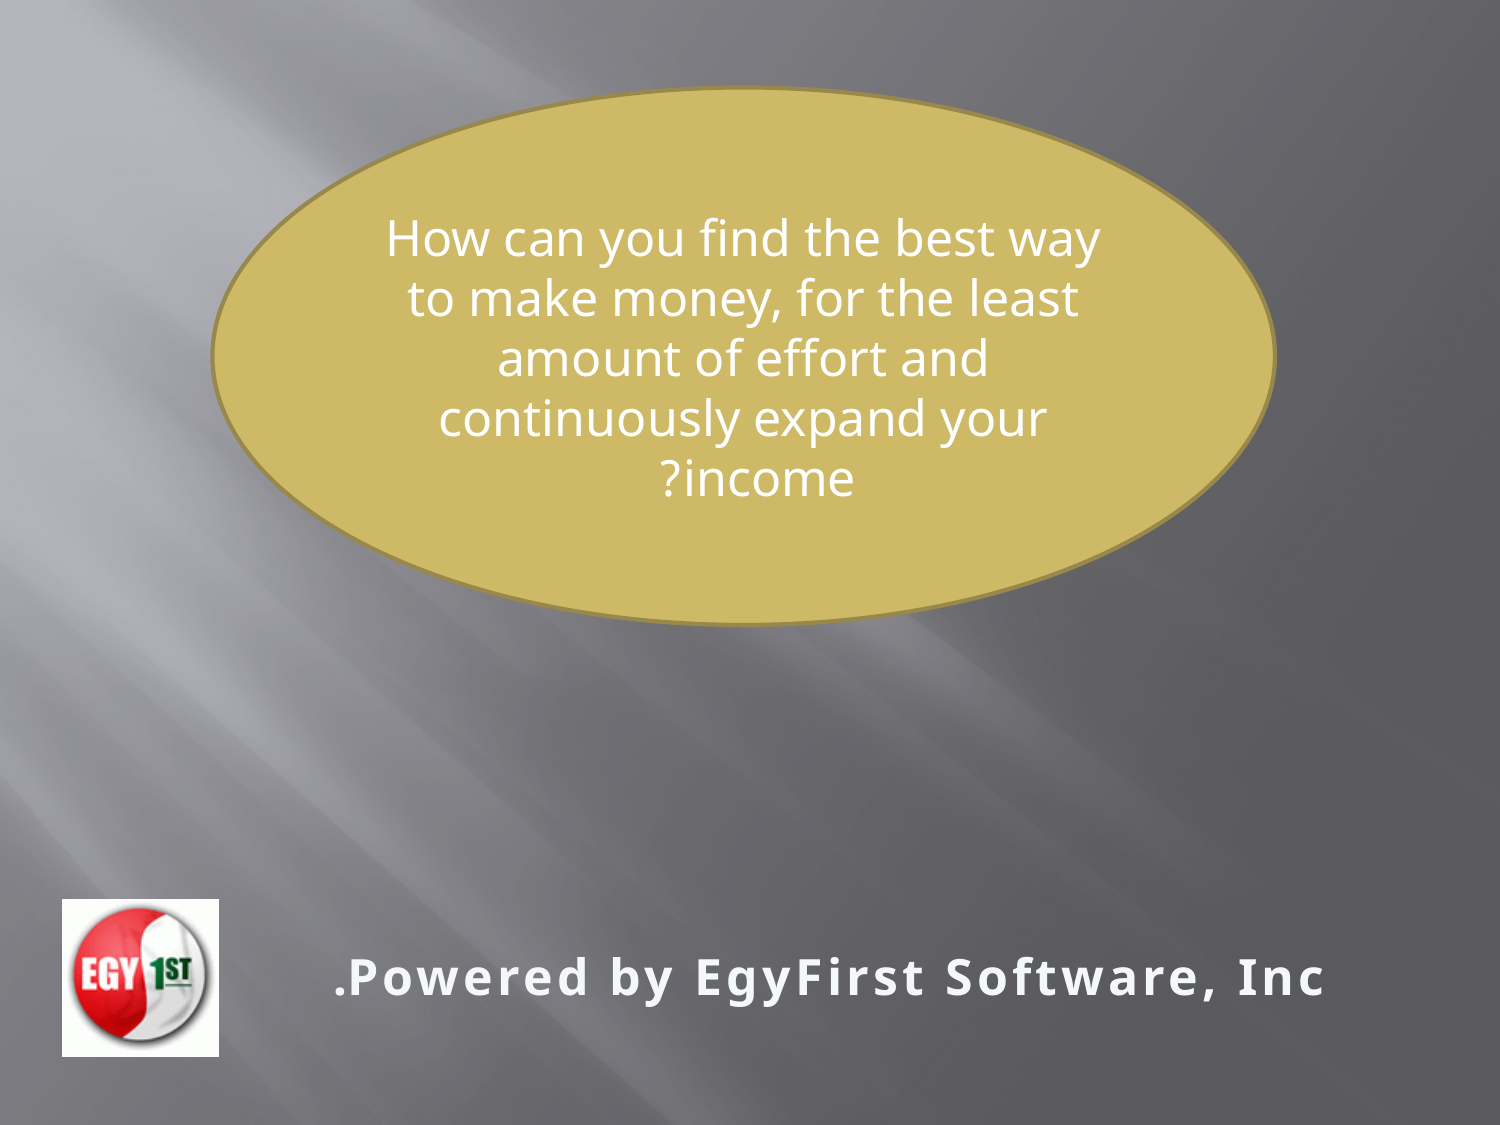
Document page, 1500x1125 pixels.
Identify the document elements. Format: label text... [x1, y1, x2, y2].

text_box How can you find the best way to make money, for the least amount of effort and continuously expand your income? [210, 85, 1278, 628]
text_box Powered by EgyFirst Software, Inc. [261, 937, 1425, 1013]
picture [62, 899, 219, 1057]
